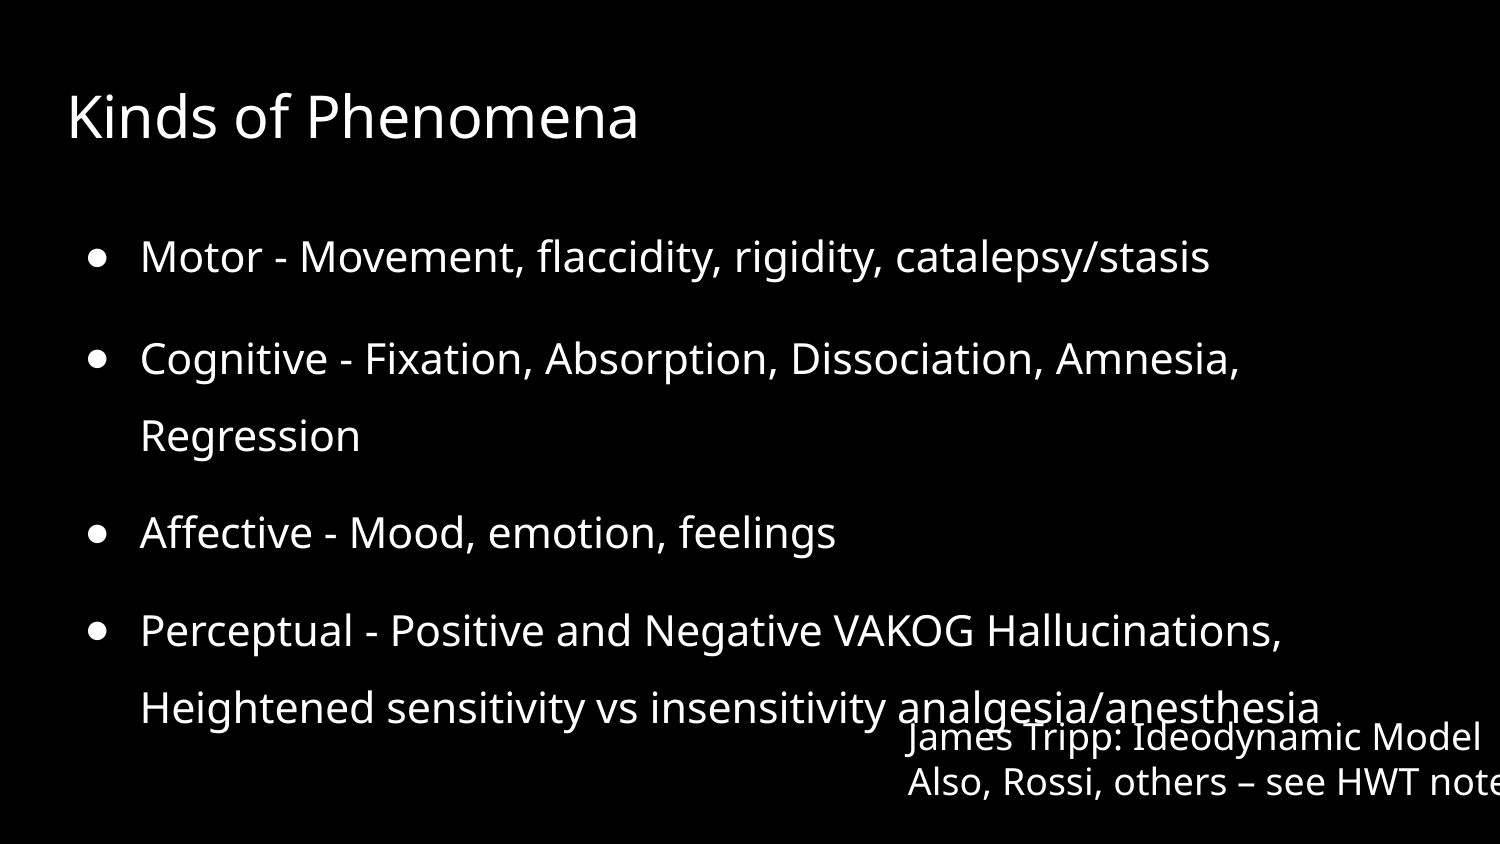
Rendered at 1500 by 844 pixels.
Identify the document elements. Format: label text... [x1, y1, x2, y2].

title Kinds of Phenomena [51, 72, 1449, 167]
list Motor - Movement, flaccidity, rigidity, catalepsy/stasis Cognitive - Fixation, Absorption, Dissociation, Amnesia, Regression Affective - Mood, emotion, feelings Perceptual - Positive and Negative VAKOG Hallucinations, Heightened sensitivity vs insensitivity analgesia/anesthesia [51, 189, 1449, 750]
text_box James Tripp: Ideodynamic Model Also, Rossi, others – see HWT notes [892, 697, 1500, 818]
